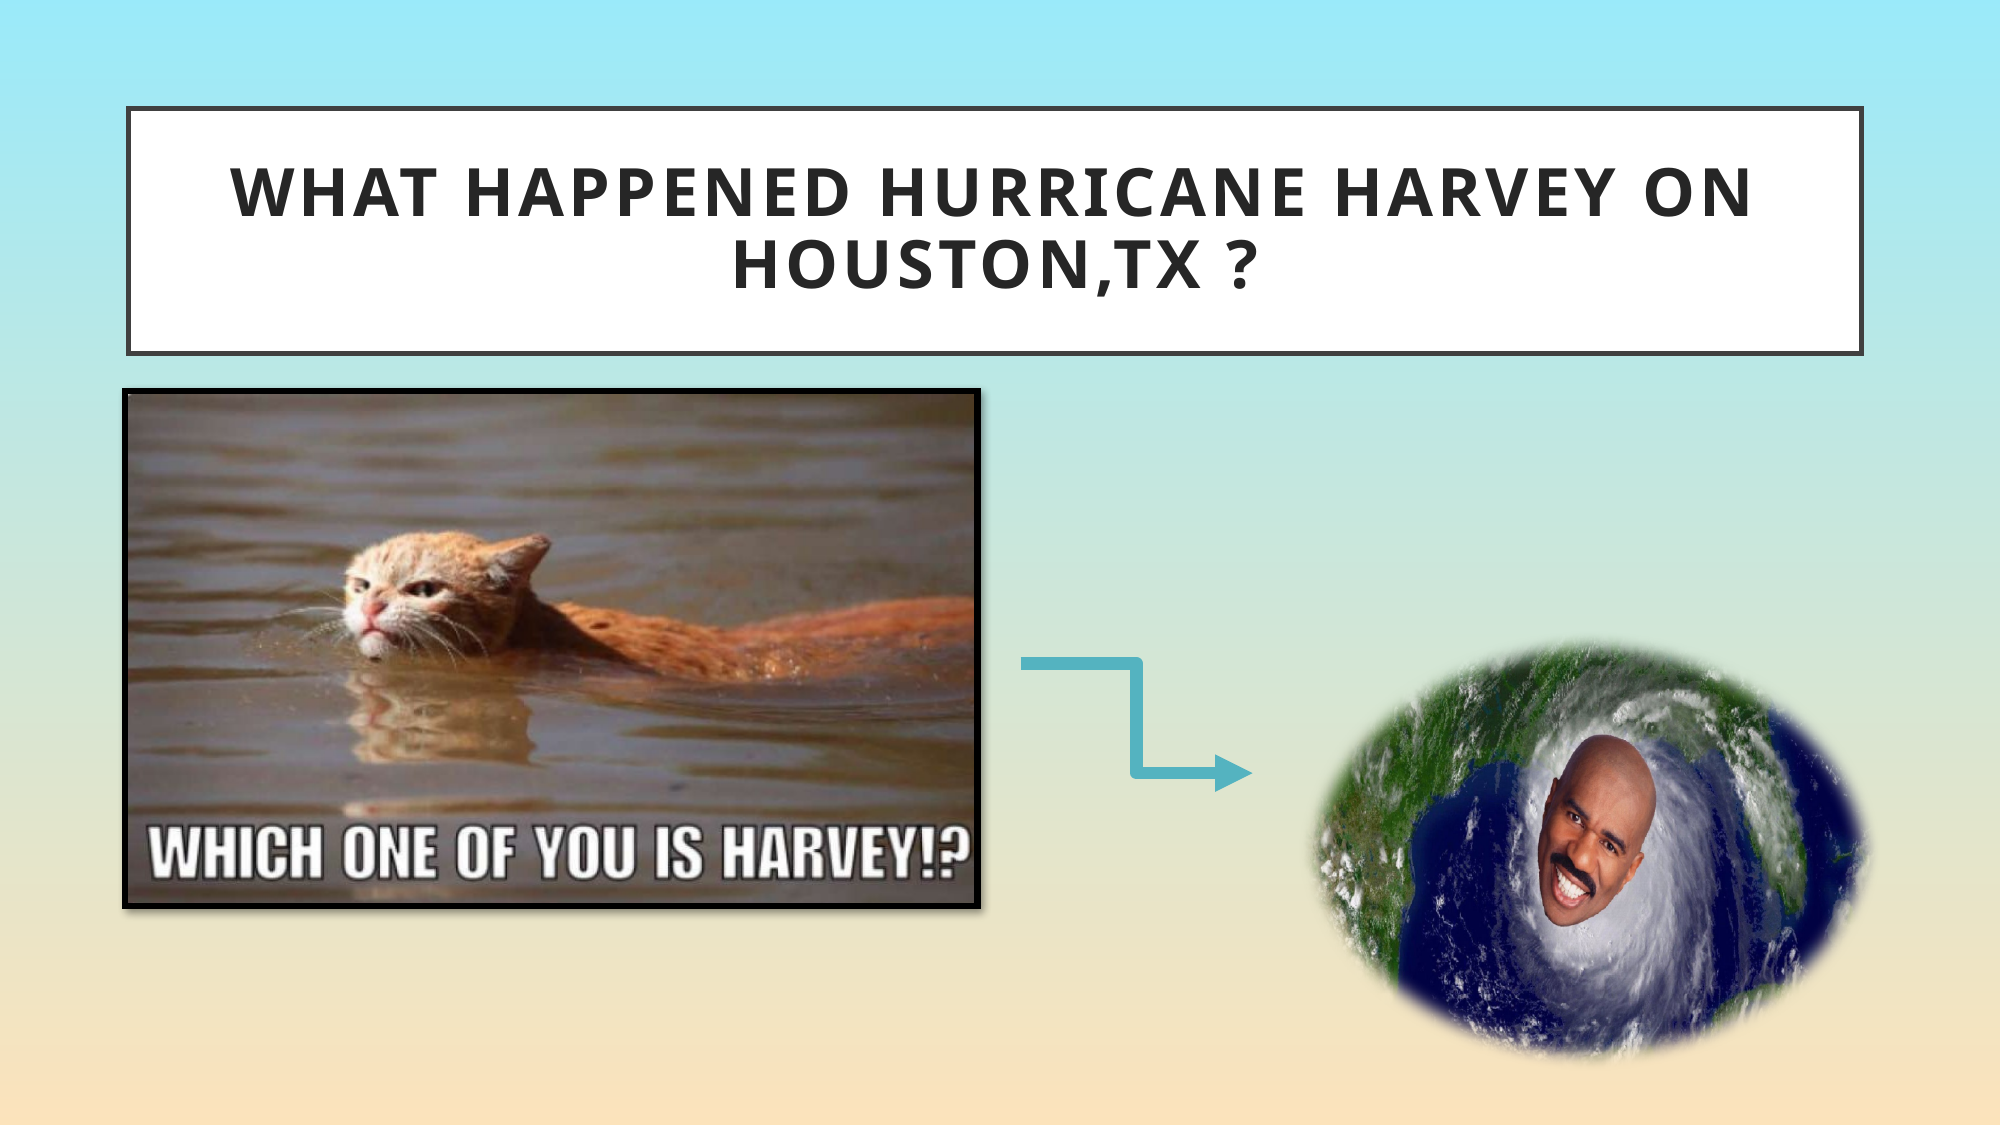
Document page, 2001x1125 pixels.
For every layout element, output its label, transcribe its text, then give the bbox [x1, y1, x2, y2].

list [128, 394, 975, 903]
title What Happened Hurricane Harvey ON Houston,Tx ? [126, 106, 1864, 356]
picture [1298, 630, 1881, 1072]
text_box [1020, 663, 1253, 774]
